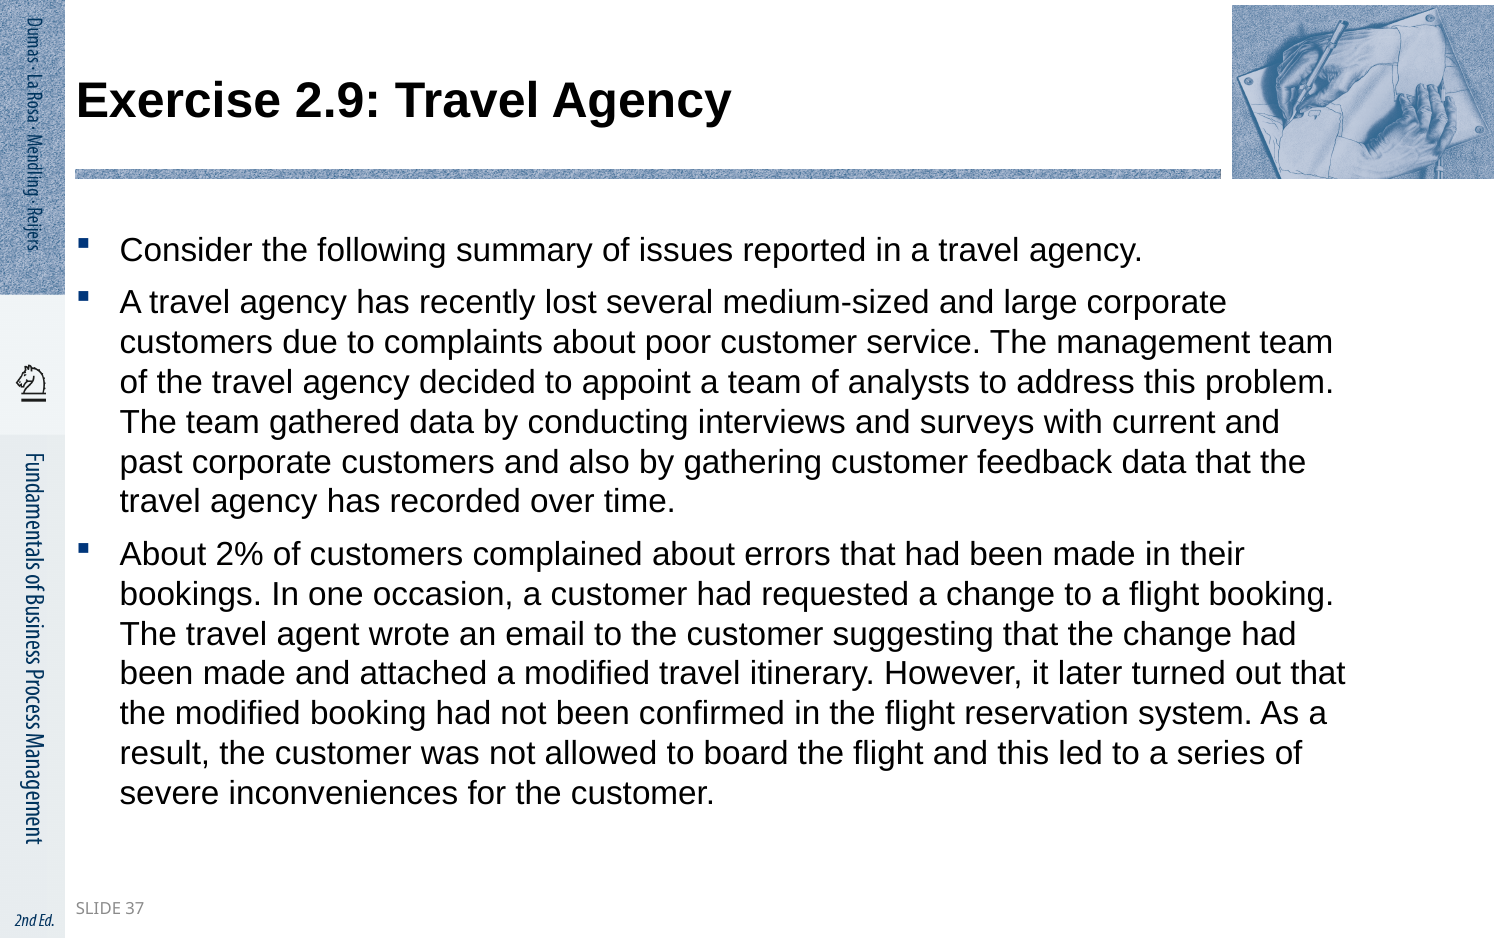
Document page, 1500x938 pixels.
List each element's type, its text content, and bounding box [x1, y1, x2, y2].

picture [1232, 5, 1494, 179]
list Consider the following summary of issues reported in a travel agency. A travel agency has recently lost several medium-sized and large corporate customers due to complaints about poor customer service. The management team of the travel agency decided to appoint a team of analysts to address this problem. The team gathered data by conducting interviews and surveys with current and past corporate customers and also by gathering customer feedback data that the travel agency has recorded over time. About 2% of customers complained about errors that had been made in their bookings. In one occasion, a customer had requested a change to a flight booking. The travel agent wrote an email to the customer suggesting that the change had been made and attached a modified travel itinerary. However, it later turned out that the modified booking had not been confirmed in the flight reservation system. As a result, the customer was not allowed to board the flight and this led to a series of severe inconveniences for the customer. [75, 220, 1349, 853]
picture [75, 169, 1221, 179]
picture [0, 0, 65, 938]
slide_number Slide 37 [75, 887, 223, 931]
title Exercise 2.9: Travel Agency [75, 22, 1198, 172]
